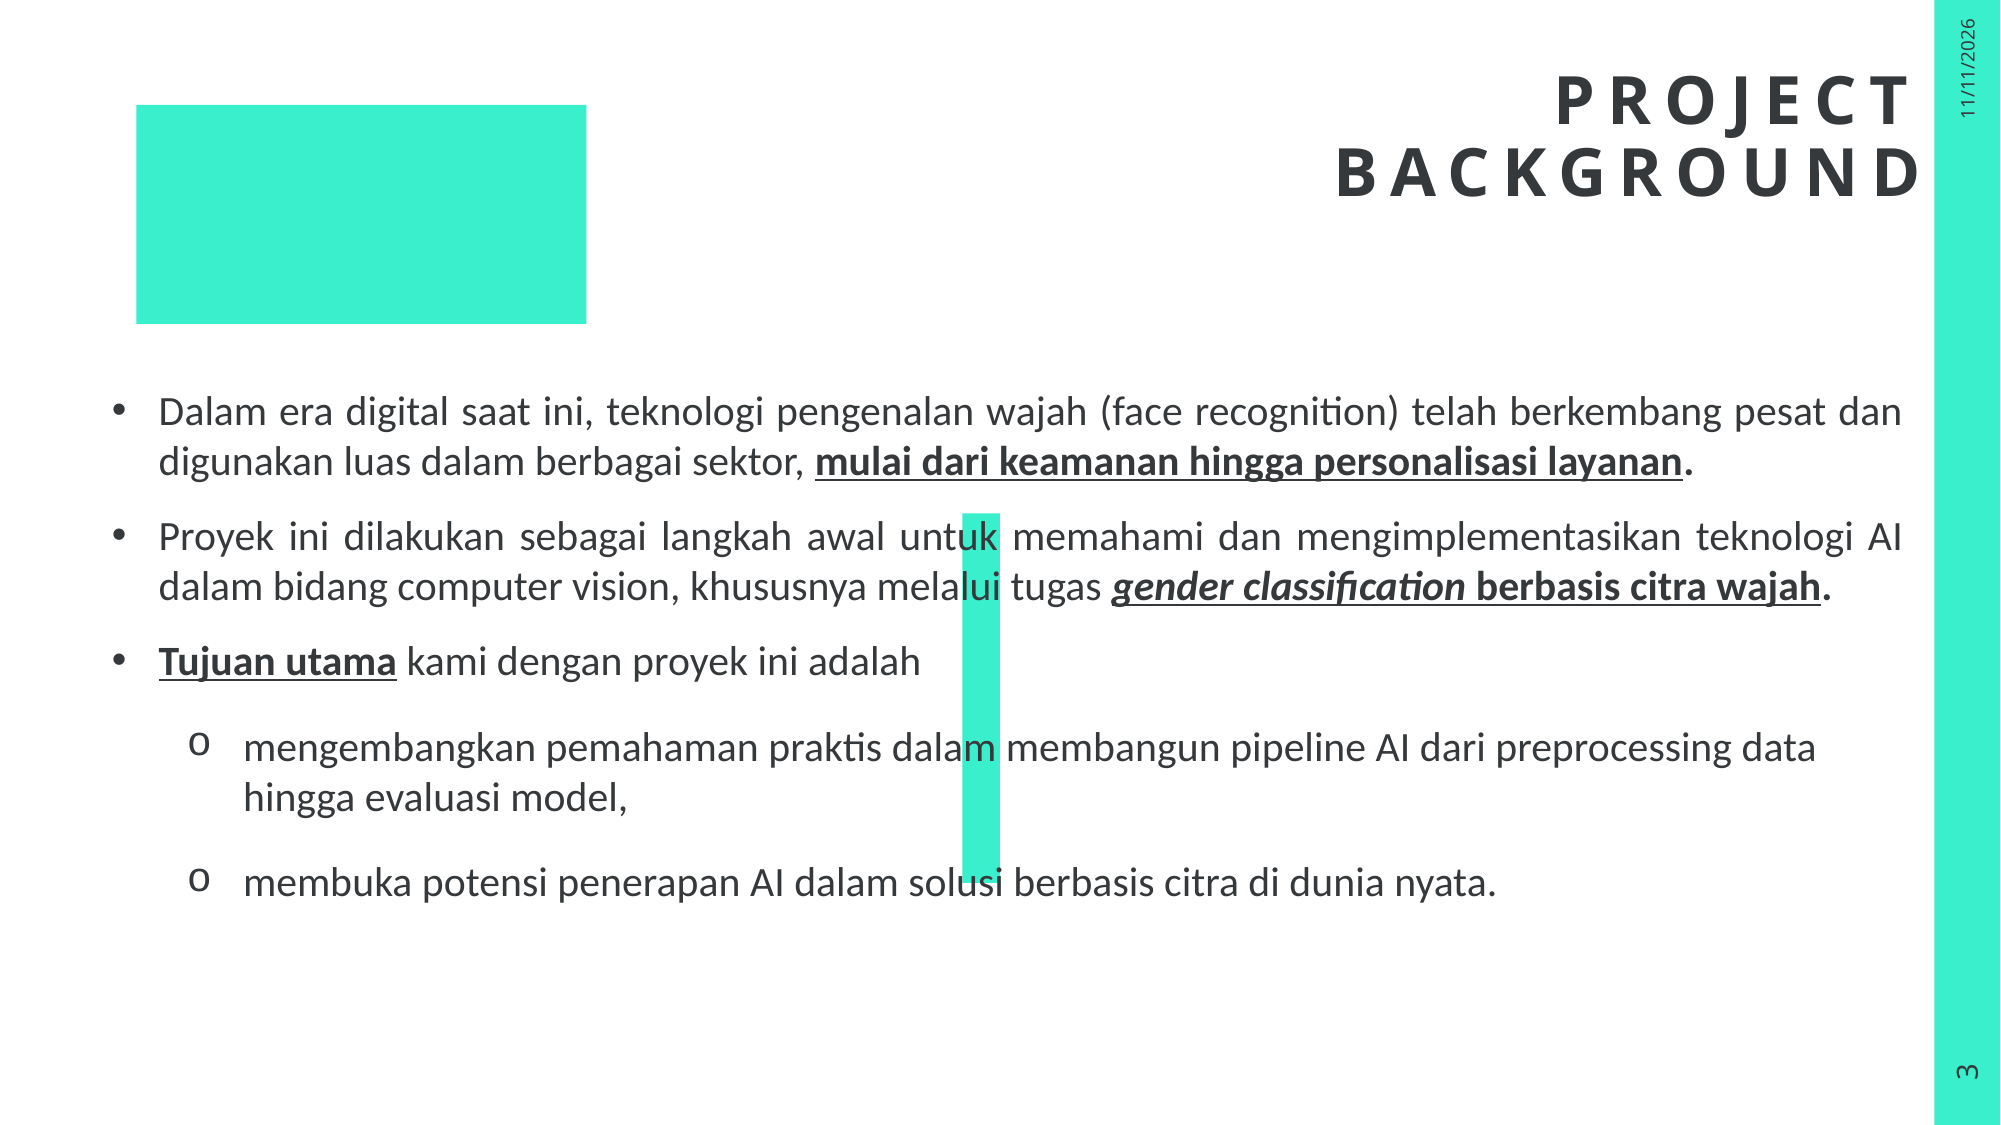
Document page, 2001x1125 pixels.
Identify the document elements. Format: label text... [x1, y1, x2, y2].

list Dalam era digital saat ini, teknologi pengenalan wajah (face recognition) telah berkembang pesat dan digunakan luas dalam berbagai sektor, mulai dari keamanan hingga personalisasi layanan. Proyek ini dilakukan sebagai langkah awal untuk memahami dan mengimplementasikan teknologi AI dalam bidang computer vision, khususnya melalui tugas gender classification berbasis citra wajah. Tujuan utama kami dengan proyek ini adalah mengembangkan pemahaman praktis dalam membangun pipeline AI dari preprocessing data hingga evaluasi model, membuka potensi penerapan AI dalam solusi berbasis citra di dunia nyata. [96, 369, 1904, 948]
slide_number 3 [1937, 1019, 2000, 1125]
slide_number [1937, 0, 2000, 139]
title Project BACKGROUnd [1081, 27, 1922, 211]
